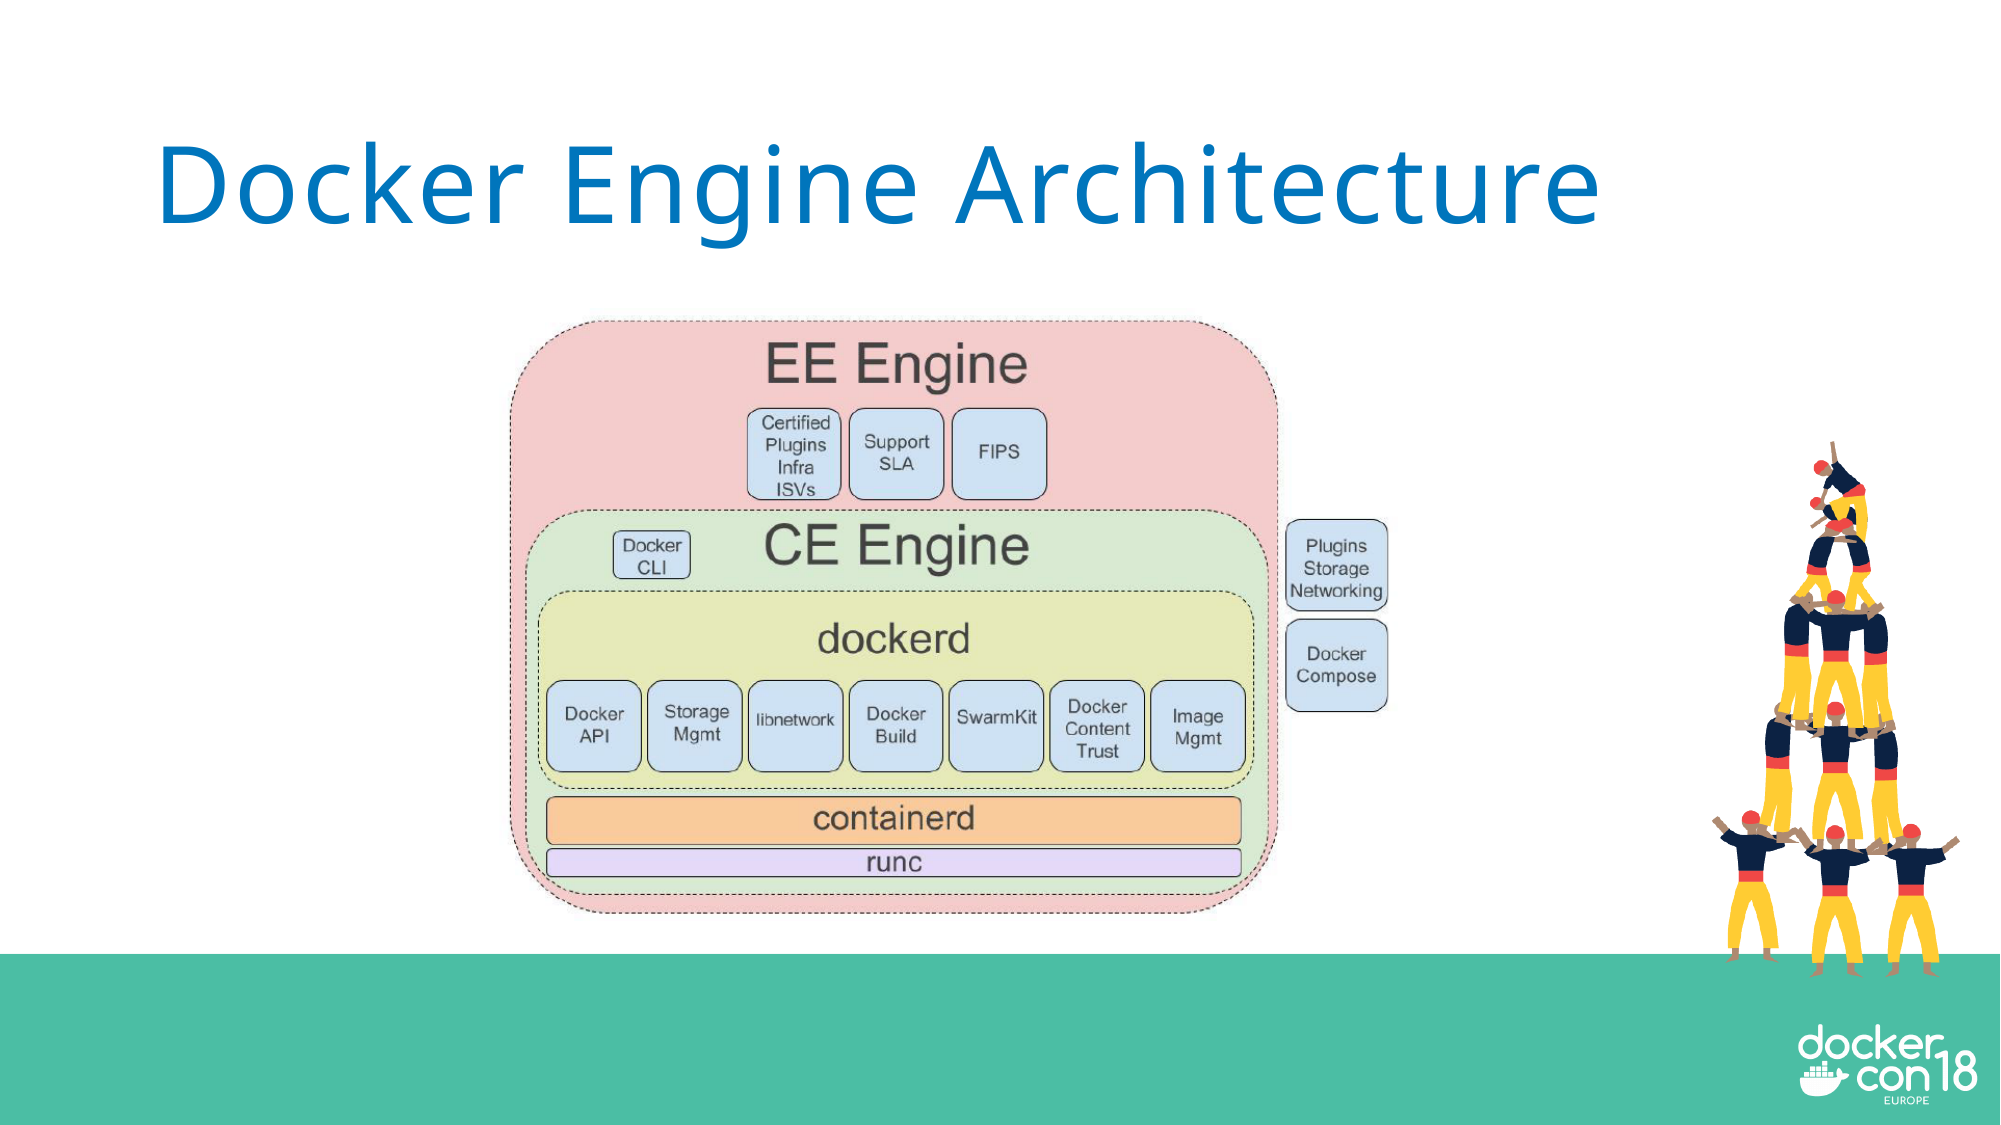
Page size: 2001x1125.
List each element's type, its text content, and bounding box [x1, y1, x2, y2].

list Docker Engine Architecture [141, 103, 1804, 258]
picture [0, 2, 2000, 1125]
